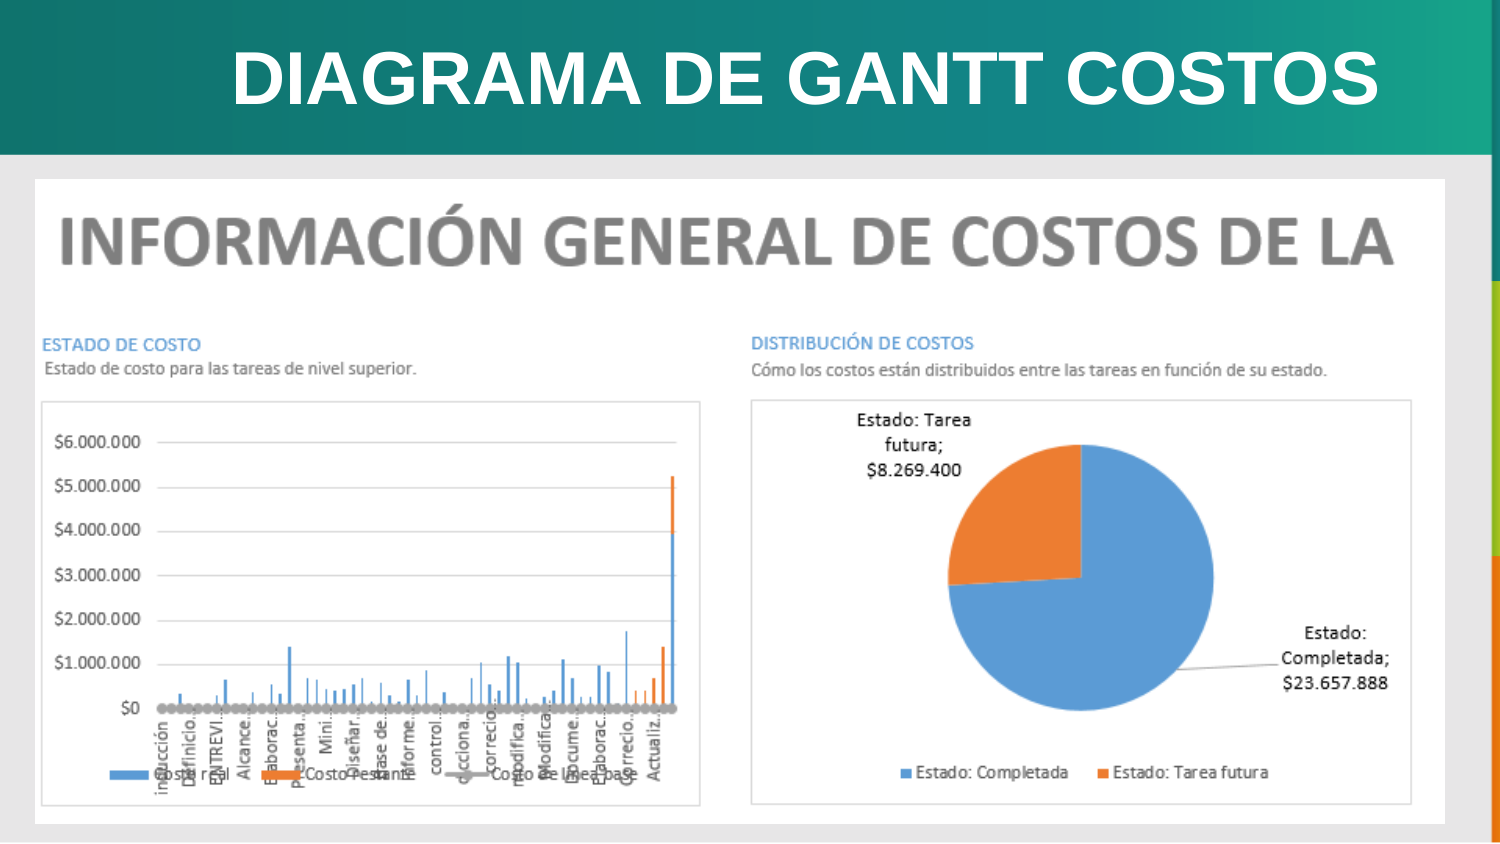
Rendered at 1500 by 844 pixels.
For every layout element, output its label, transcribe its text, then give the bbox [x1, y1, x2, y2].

picture [0, 0, 1500, 843]
text_box DIAGRAMA DE GANTT COSTOS [126, 21, 1486, 128]
